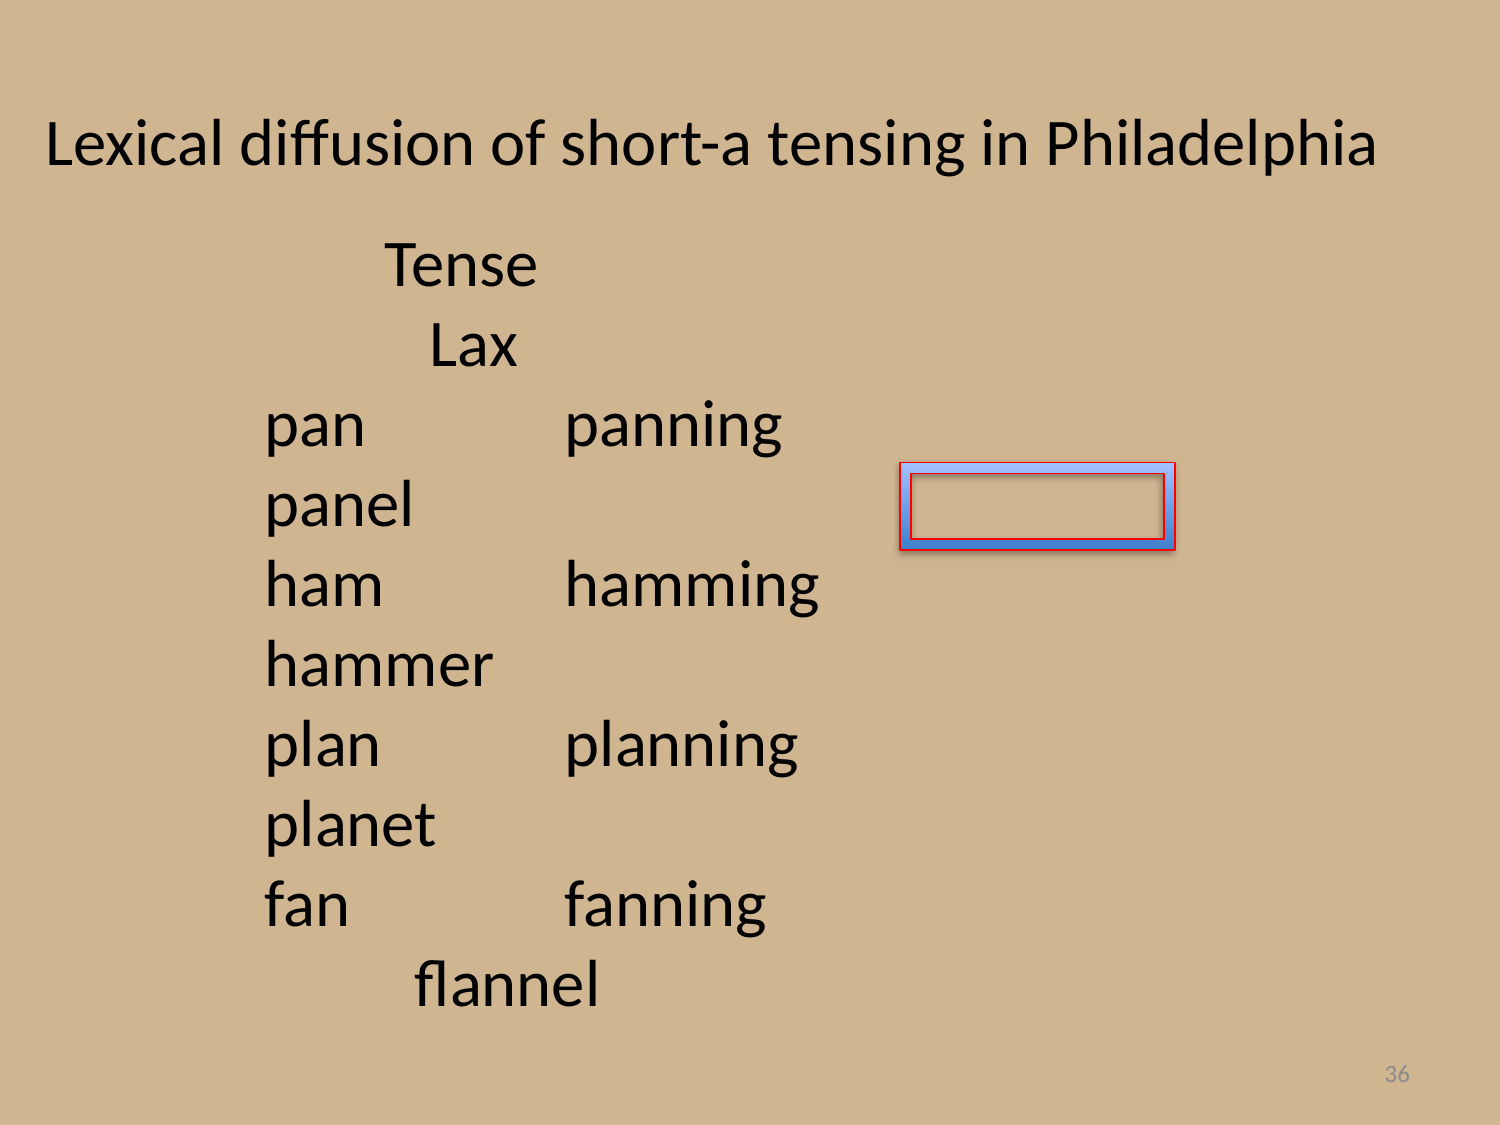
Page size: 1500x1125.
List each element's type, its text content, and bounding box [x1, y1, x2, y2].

slide_number 36 [1074, 1042, 1425, 1103]
text_box [899, 462, 1176, 551]
title Lexical diffusion of short-a tensing in Philadelphia [0, 45, 1425, 233]
text_box Tense Lax pan panning panel ham hamming hammer plan planning planet fan fanning flannel [249, 233, 1263, 1107]
